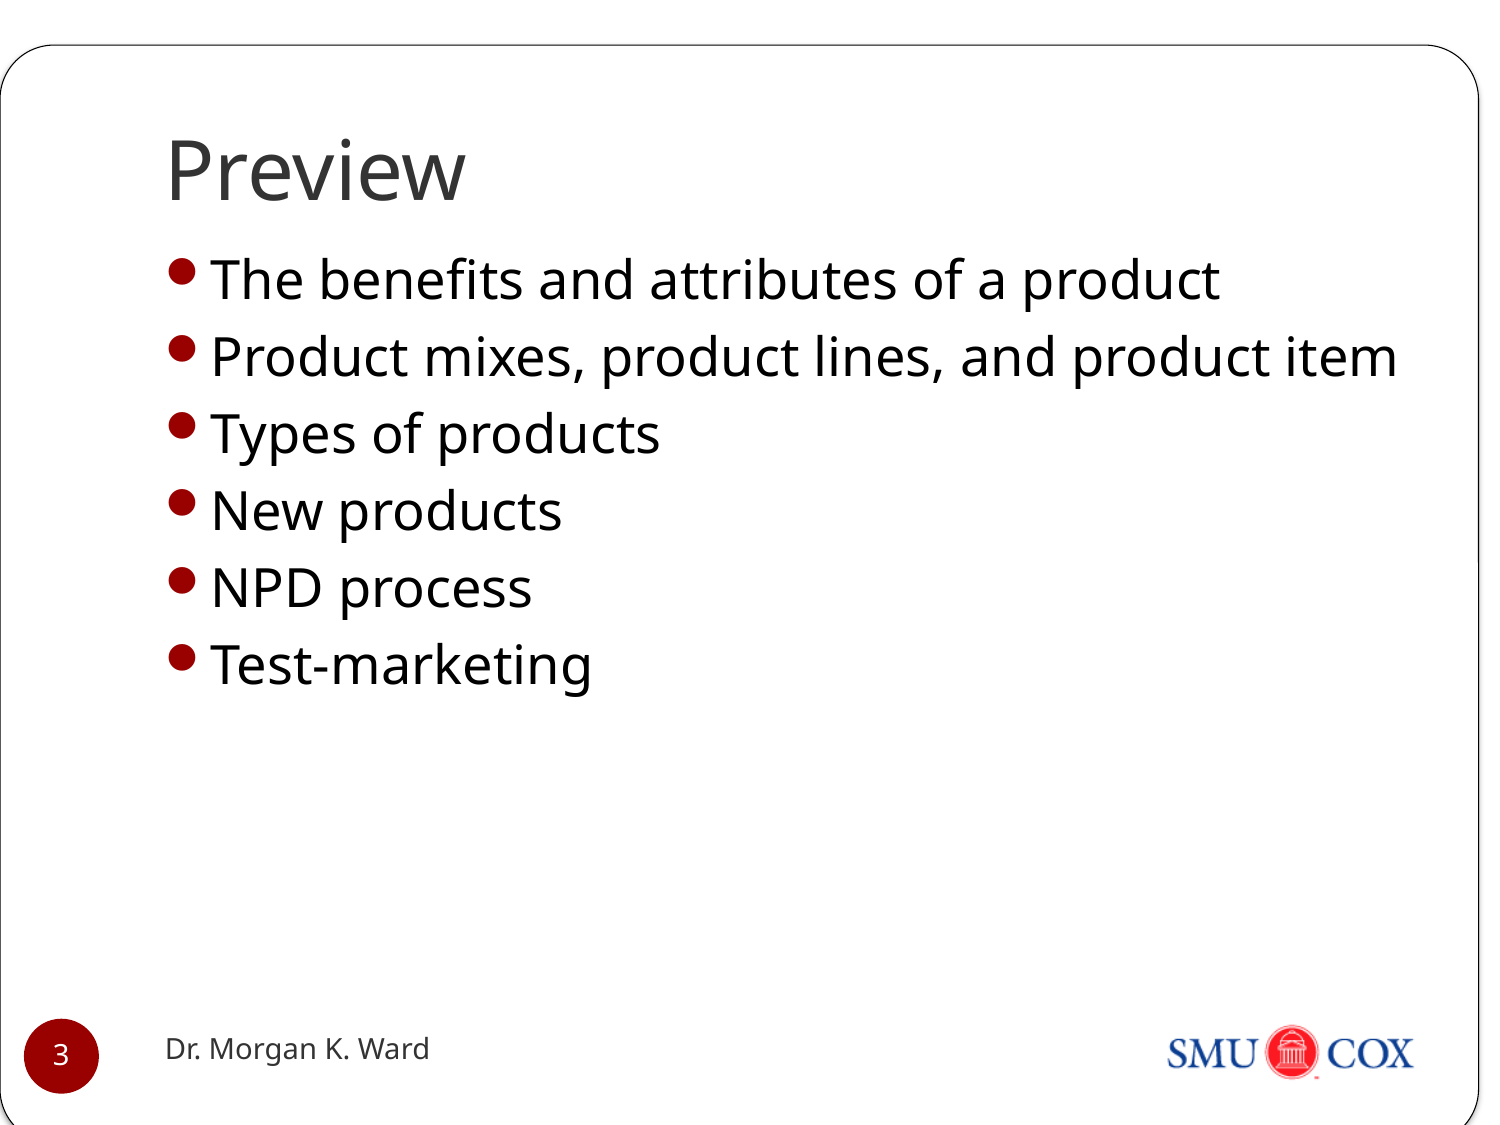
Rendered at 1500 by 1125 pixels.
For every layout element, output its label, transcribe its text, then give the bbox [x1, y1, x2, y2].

footer Dr. Morgan K. Ward [150, 1012, 800, 1088]
picture [1155, 1012, 1427, 1093]
list The benefits and attributes of a product Product mixes, product lines, and product item Types of products New products NPD process Test-marketing [150, 237, 1425, 988]
title Preview [150, 45, 1425, 233]
slide_number 3 [23, 1018, 99, 1094]
